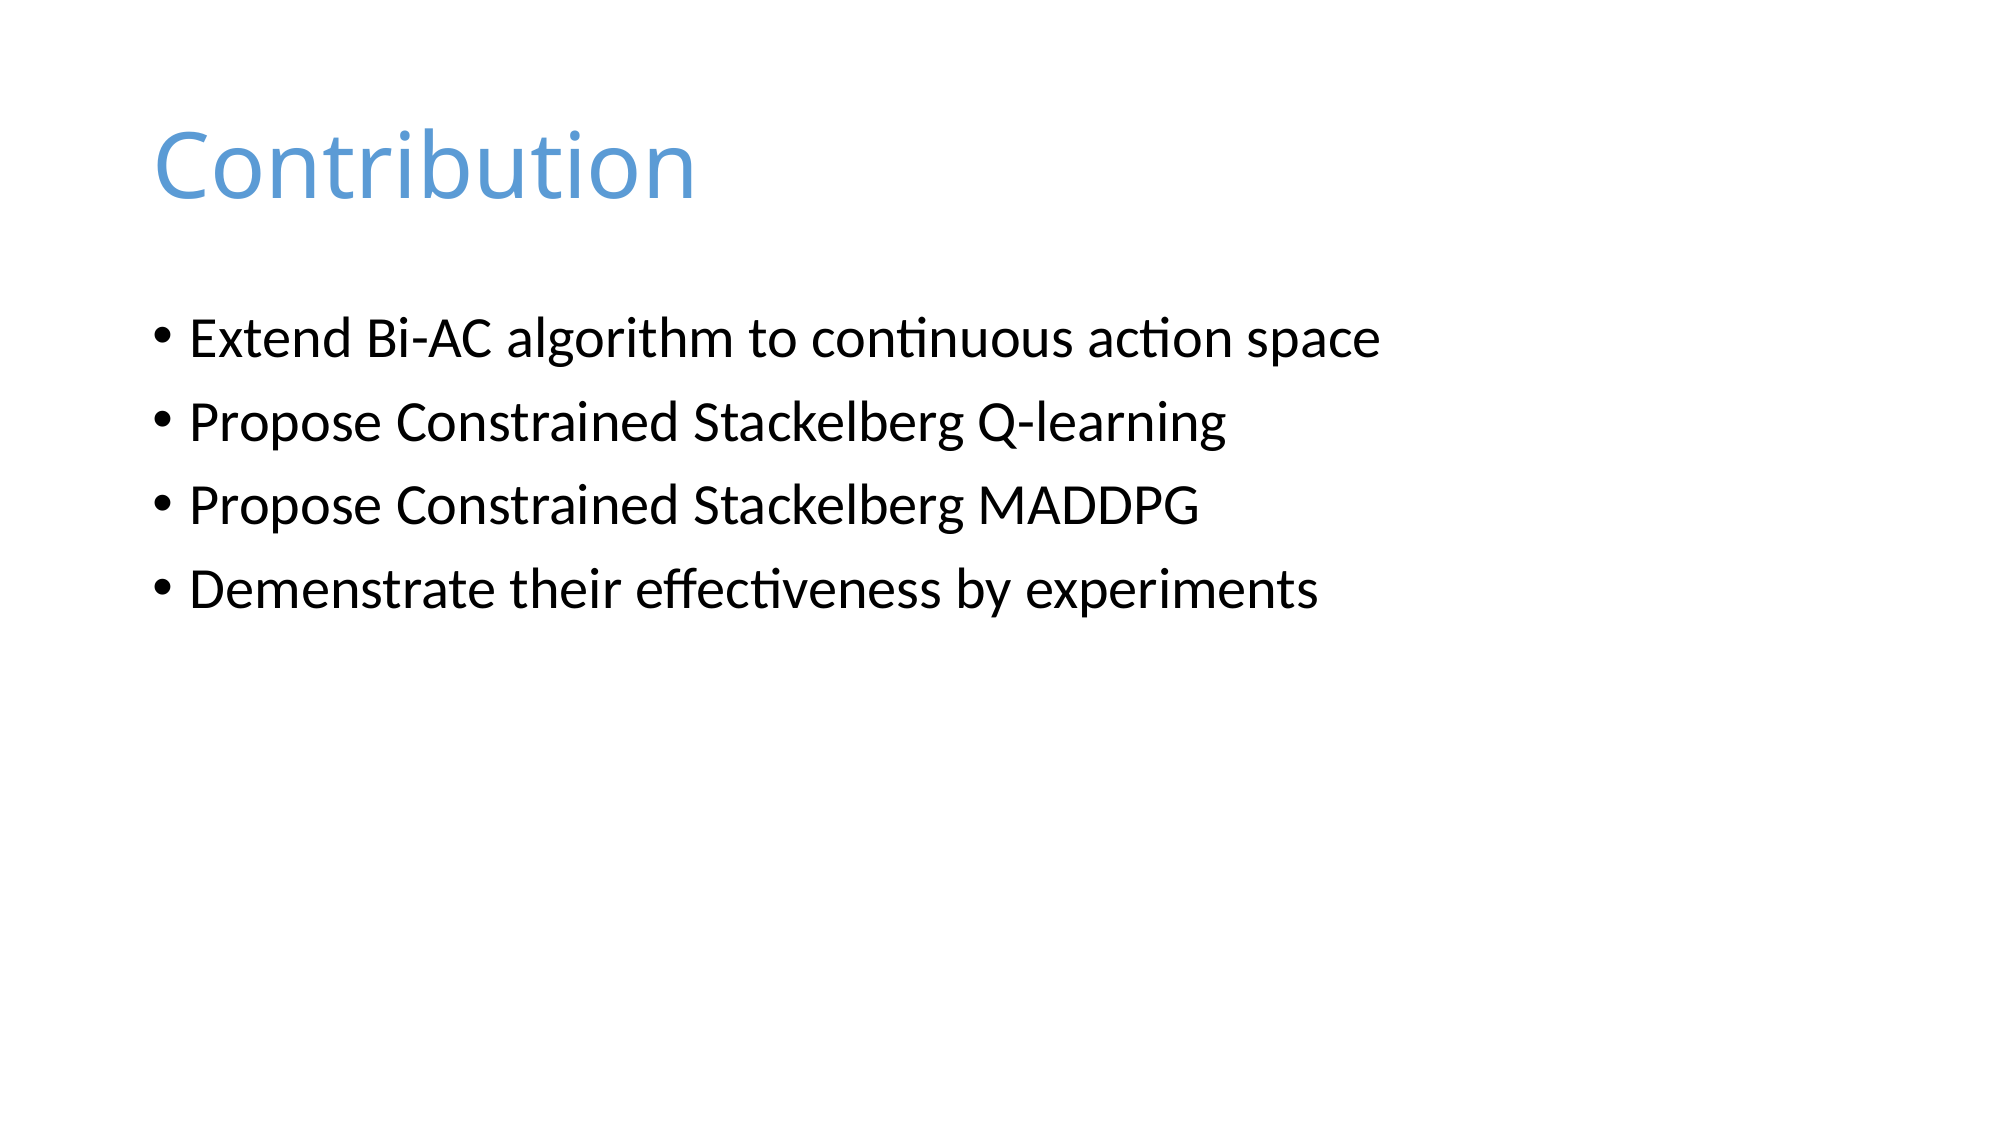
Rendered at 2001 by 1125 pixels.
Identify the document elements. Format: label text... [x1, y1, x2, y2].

list Extend Bi-AC algorithm to continuous action space Propose Constrained Stackelberg Q-learning Propose Constrained Stackelberg MADDPG Demenstrate their effectiveness by experiments [137, 299, 1863, 1014]
title Contribution [137, 59, 1863, 278]
